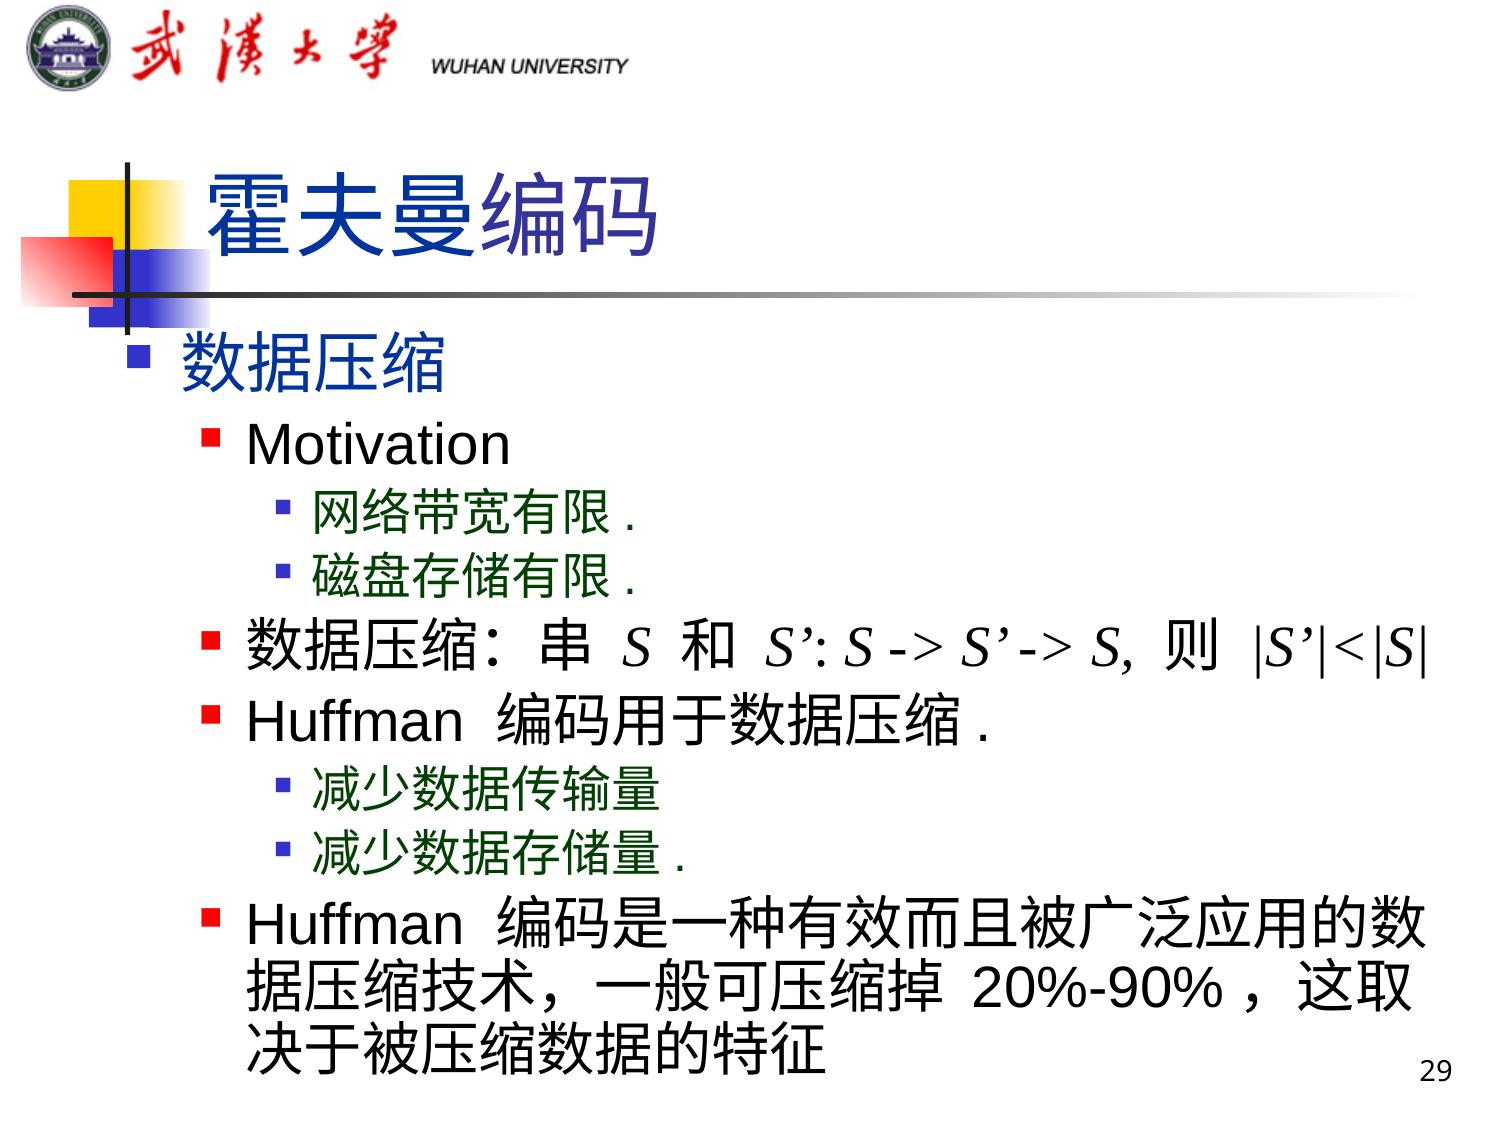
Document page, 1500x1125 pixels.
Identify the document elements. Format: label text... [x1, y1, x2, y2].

title 霍夫曼编码 [188, 35, 1468, 275]
text_box 数据压缩 Motivation 网络带宽有限. 磁盘存储有限. 数据压缩：串 S 和 S’: S -> S’ -> S, 则 |S’|<|S| Huffman 编码用于数据压缩. 减少数据传输量 减少数据存储量. Huffman 编码是一种有效而且被广泛应用的数据压缩技术，一般可压缩掉 20%-90%，这取决于被压缩数据的特征 [108, 323, 1483, 1039]
picture [0, 0, 643, 93]
slide_number 29 [1155, 1039, 1468, 1100]
